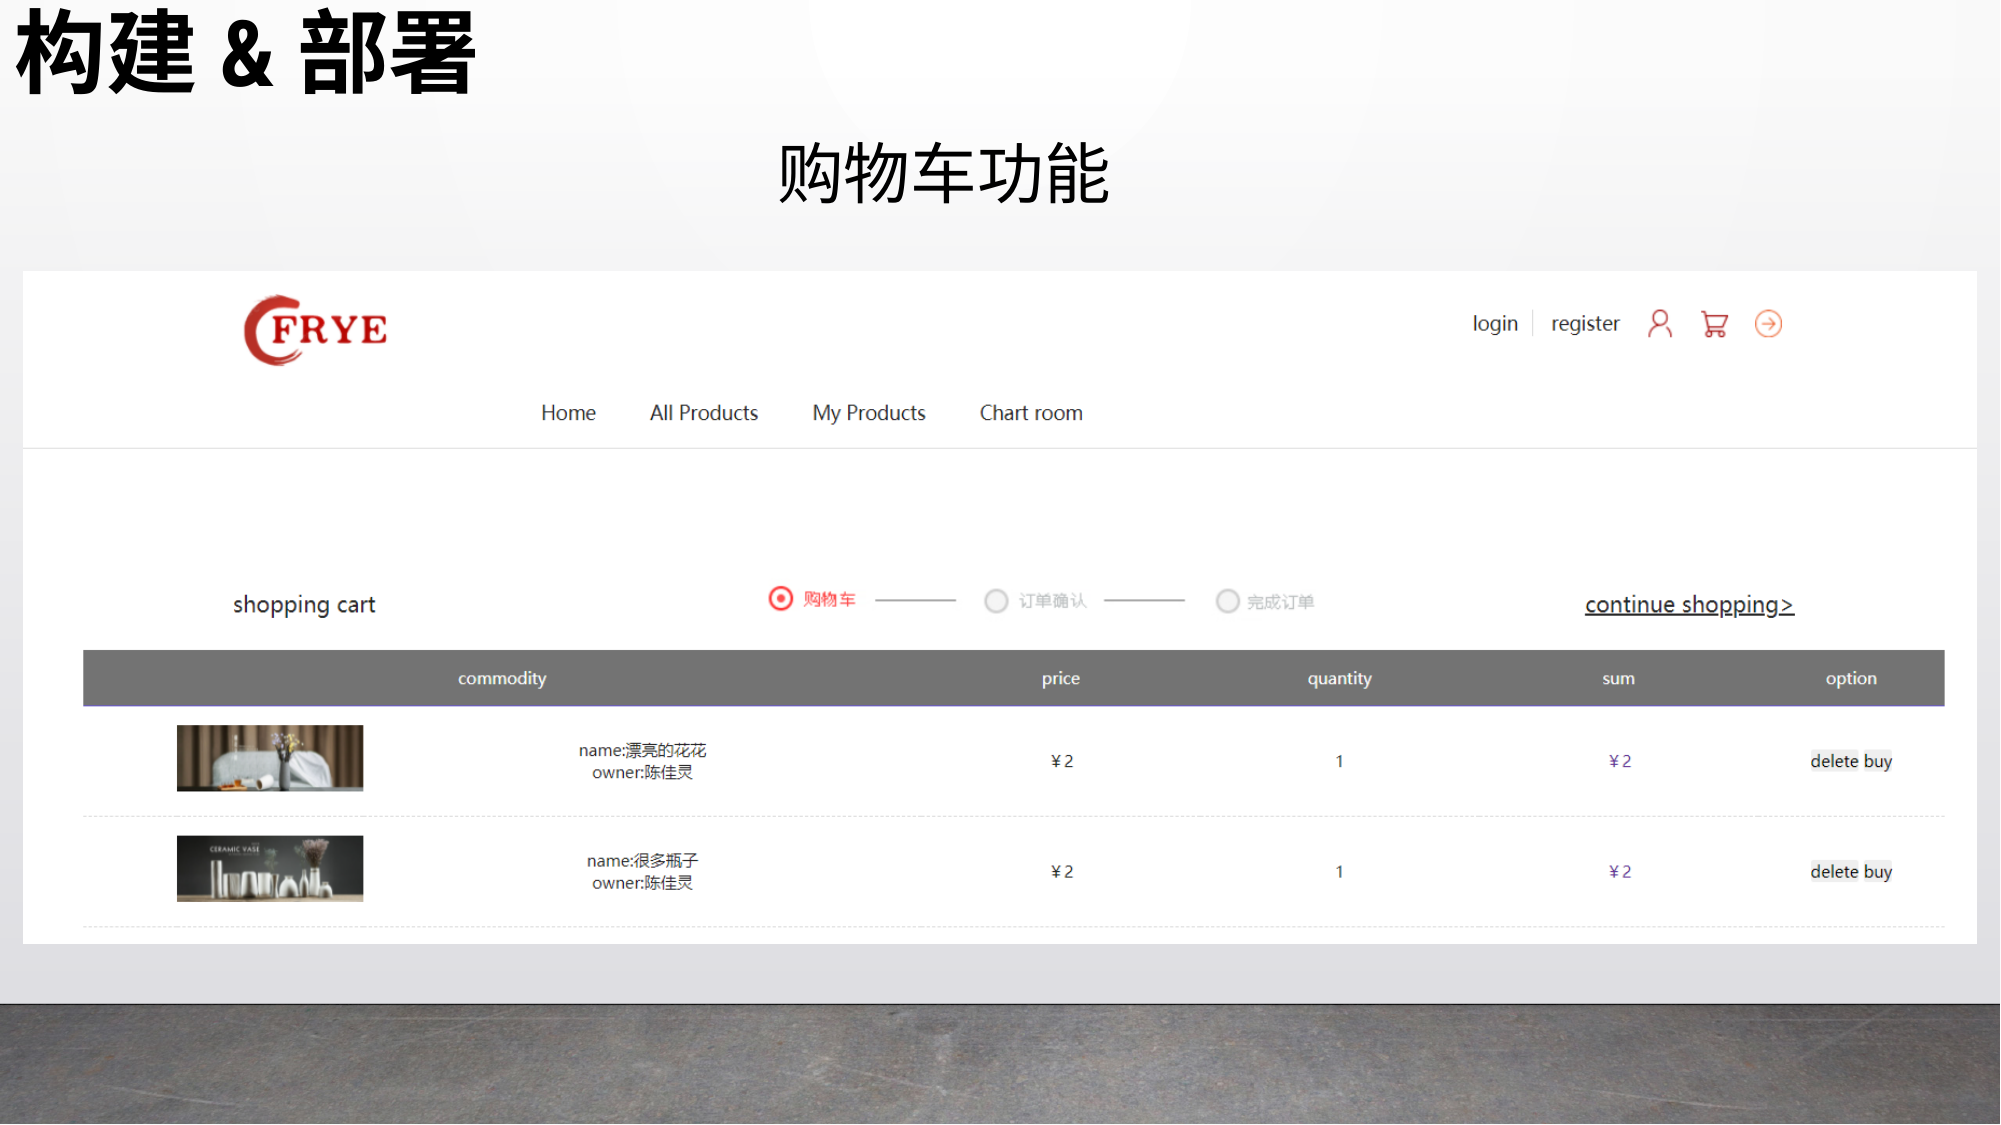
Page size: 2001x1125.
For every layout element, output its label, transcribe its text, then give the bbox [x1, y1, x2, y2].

text_box 构建&部署 [0, 0, 1576, 173]
picture [0, 1004, 2000, 1124]
picture [22, 271, 1978, 944]
text_box 购物车功能 [762, 124, 1126, 219]
